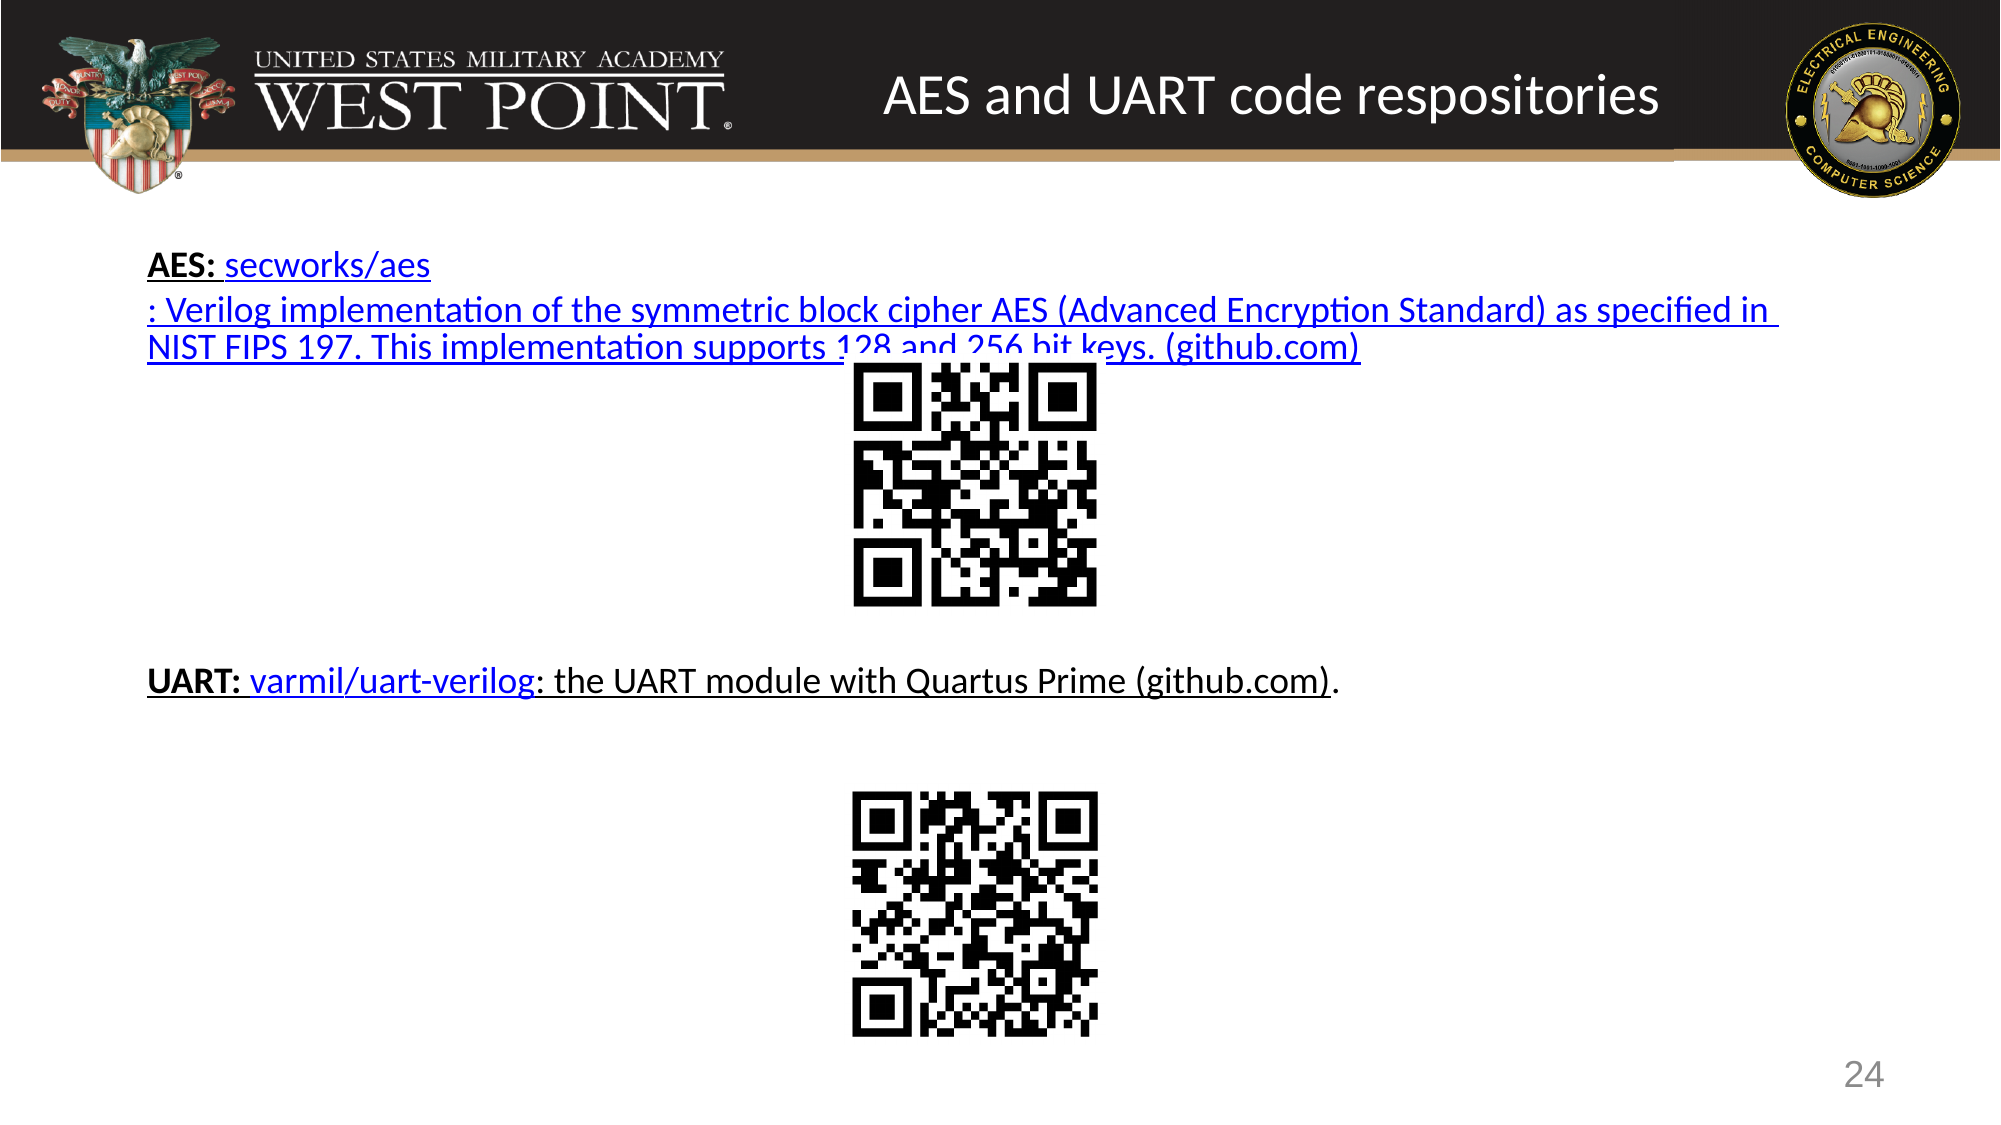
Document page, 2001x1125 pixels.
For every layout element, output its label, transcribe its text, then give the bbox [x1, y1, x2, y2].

text_box AES: secworks/aes: Verilog implementation of the symmetric block cipher AES (Advanced Encryption Standard) as specified in NIST FIPS 197. This implementation supports 128 and 256 bit keys. (github.com) [132, 232, 1818, 338]
picture [843, 353, 1107, 616]
picture [0, 0, 2000, 198]
picture [844, 783, 1107, 1046]
text_box UART: varmil/uart-verilog: the UART module with Quartus Prime (github.com). [132, 648, 1818, 709]
slide_number 24 [1433, 1042, 1900, 1103]
text_box AES and UART code respositories [769, 48, 1775, 134]
